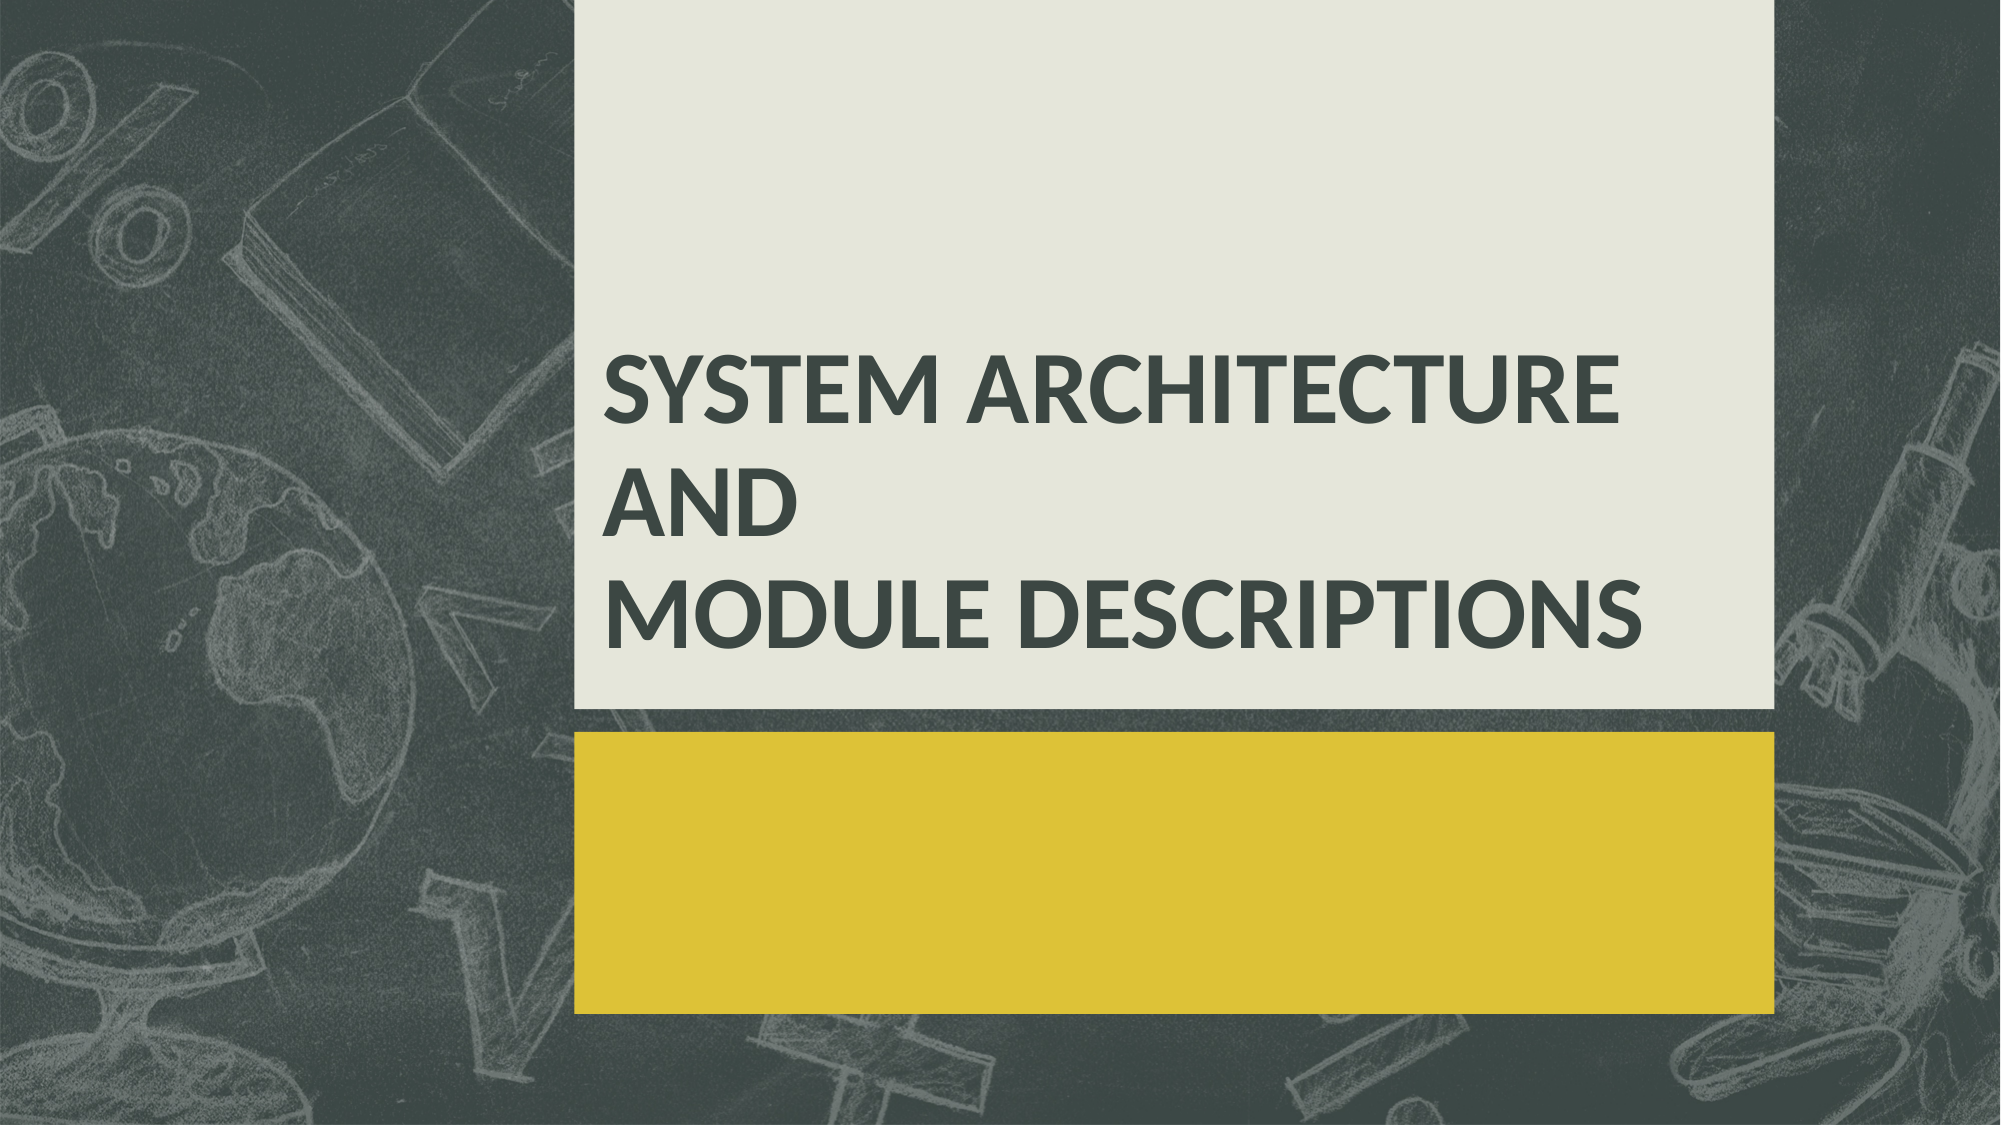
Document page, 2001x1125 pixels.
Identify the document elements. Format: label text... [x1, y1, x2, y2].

picture [0, 0, 2001, 1125]
title SYSTEM ARCHITECTURE AND MODULE DESCRIPTIONS [587, 77, 1691, 679]
